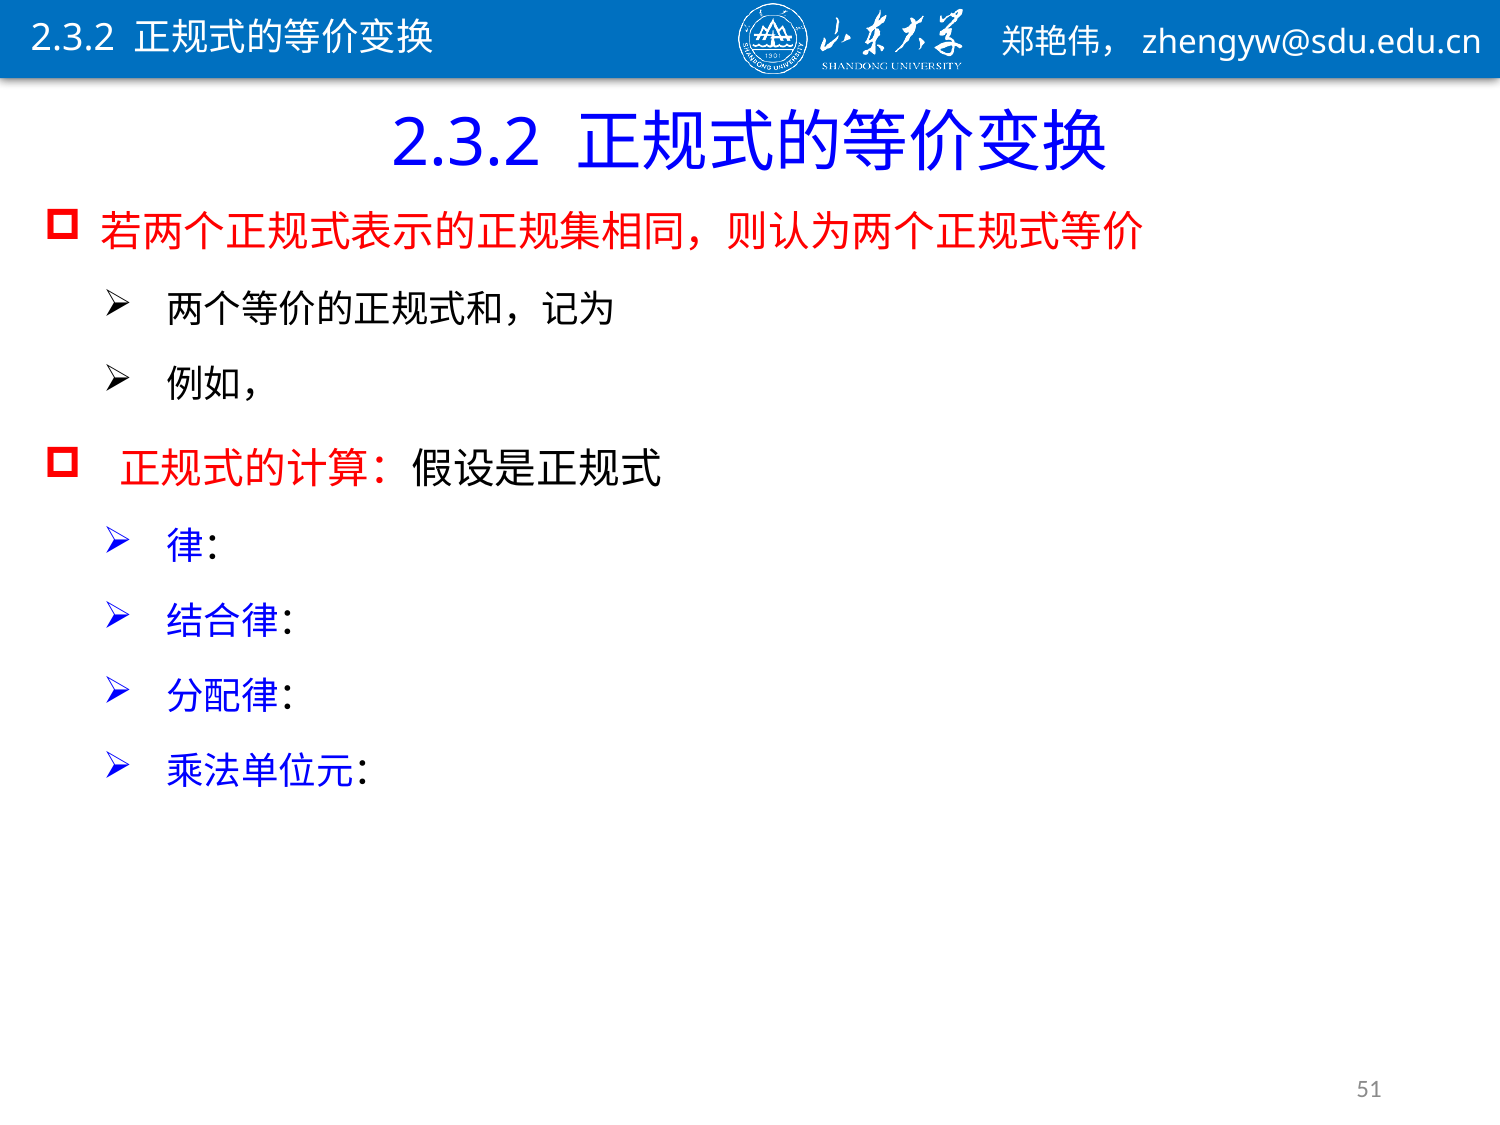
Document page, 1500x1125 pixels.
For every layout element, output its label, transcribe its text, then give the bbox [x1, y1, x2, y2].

slide_number 51 [1059, 1057, 1397, 1118]
picture [738, 3, 963, 74]
text_box 2.3.2 正规式的等价变换 [15, 5, 449, 66]
text_box 2.3.2 正规式的等价变换 [0, 91, 1500, 187]
